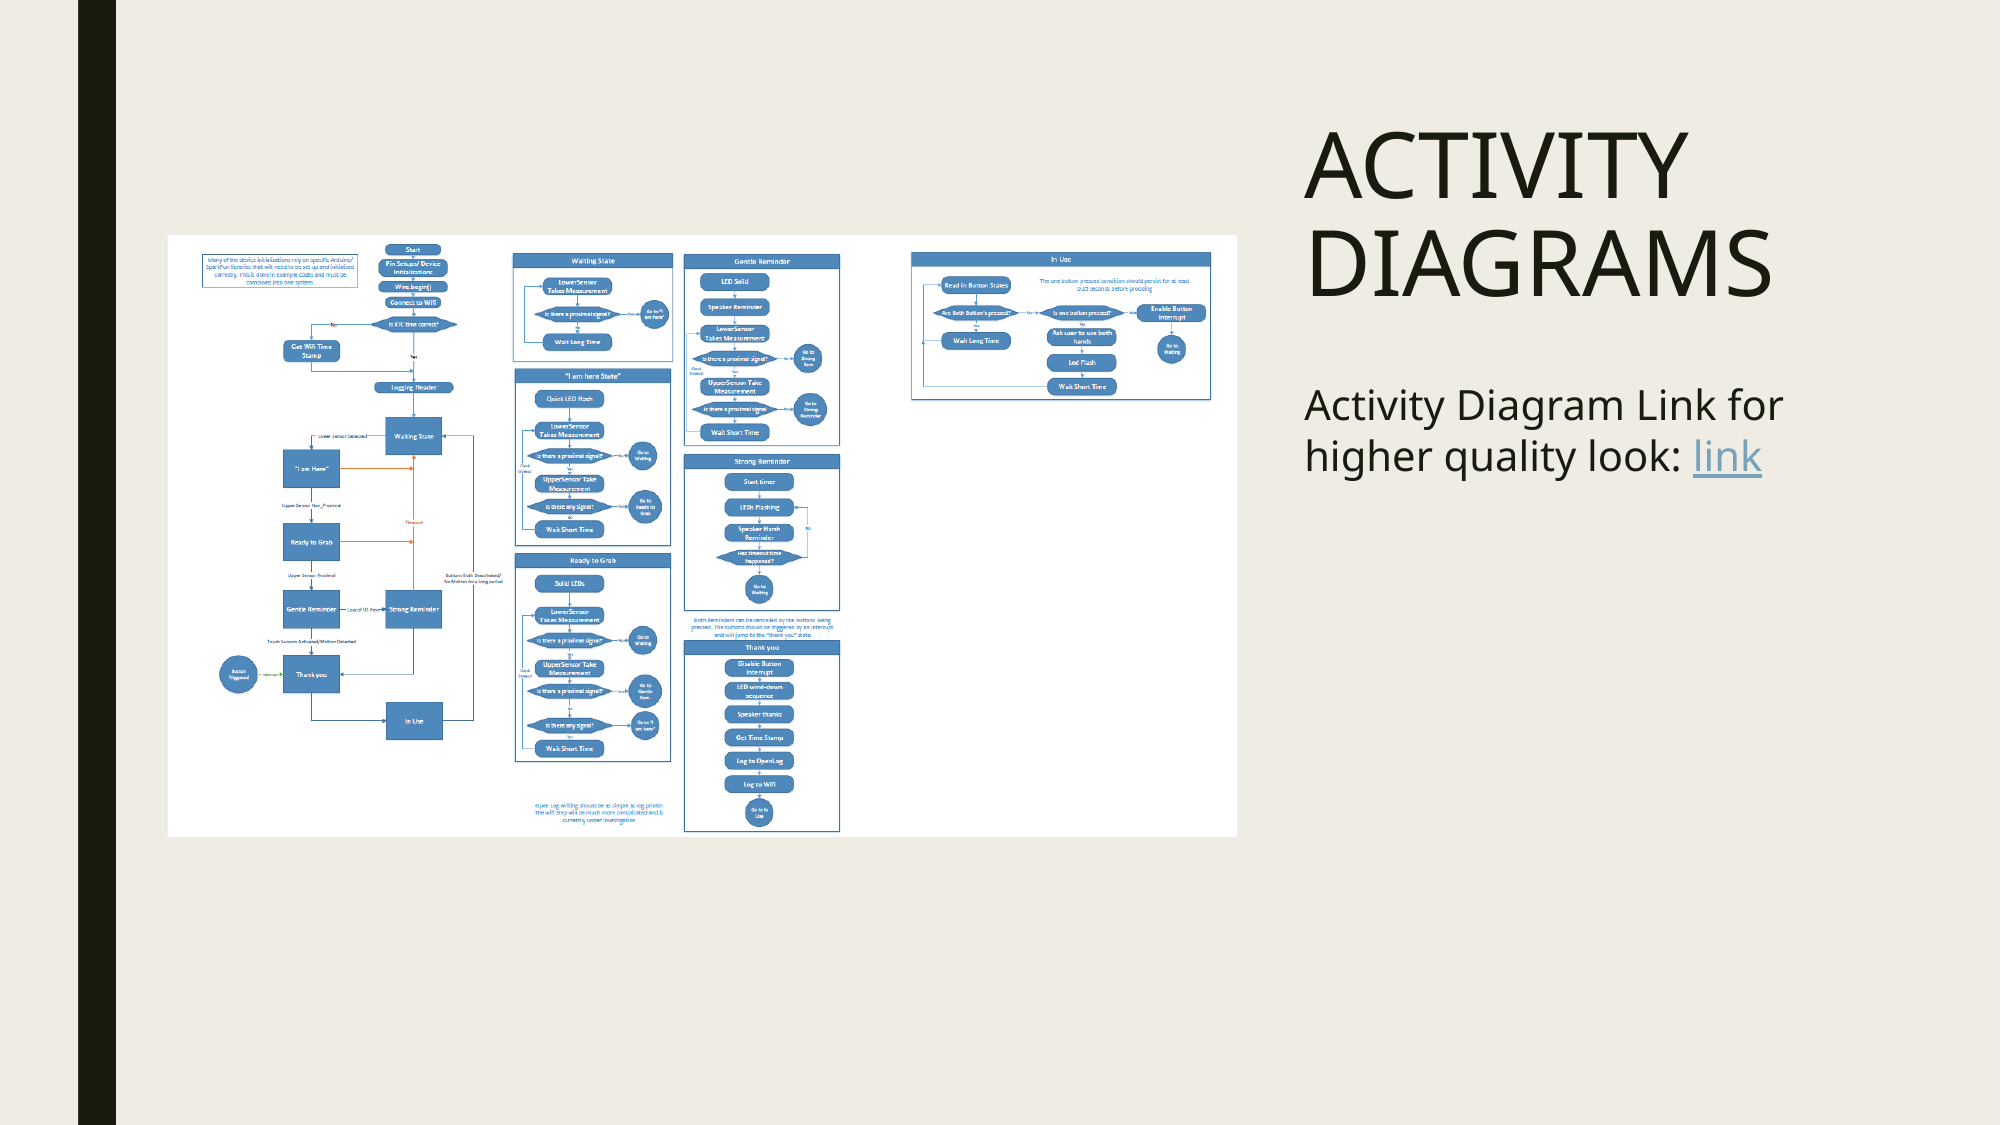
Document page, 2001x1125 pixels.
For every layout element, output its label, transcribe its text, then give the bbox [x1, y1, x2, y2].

title Activity Diagrams [1289, 112, 1890, 357]
picture [167, 235, 1237, 837]
list Activity Diagram Link for higher quality look: link [1289, 375, 1890, 963]
text_box [76, 0, 119, 1125]
